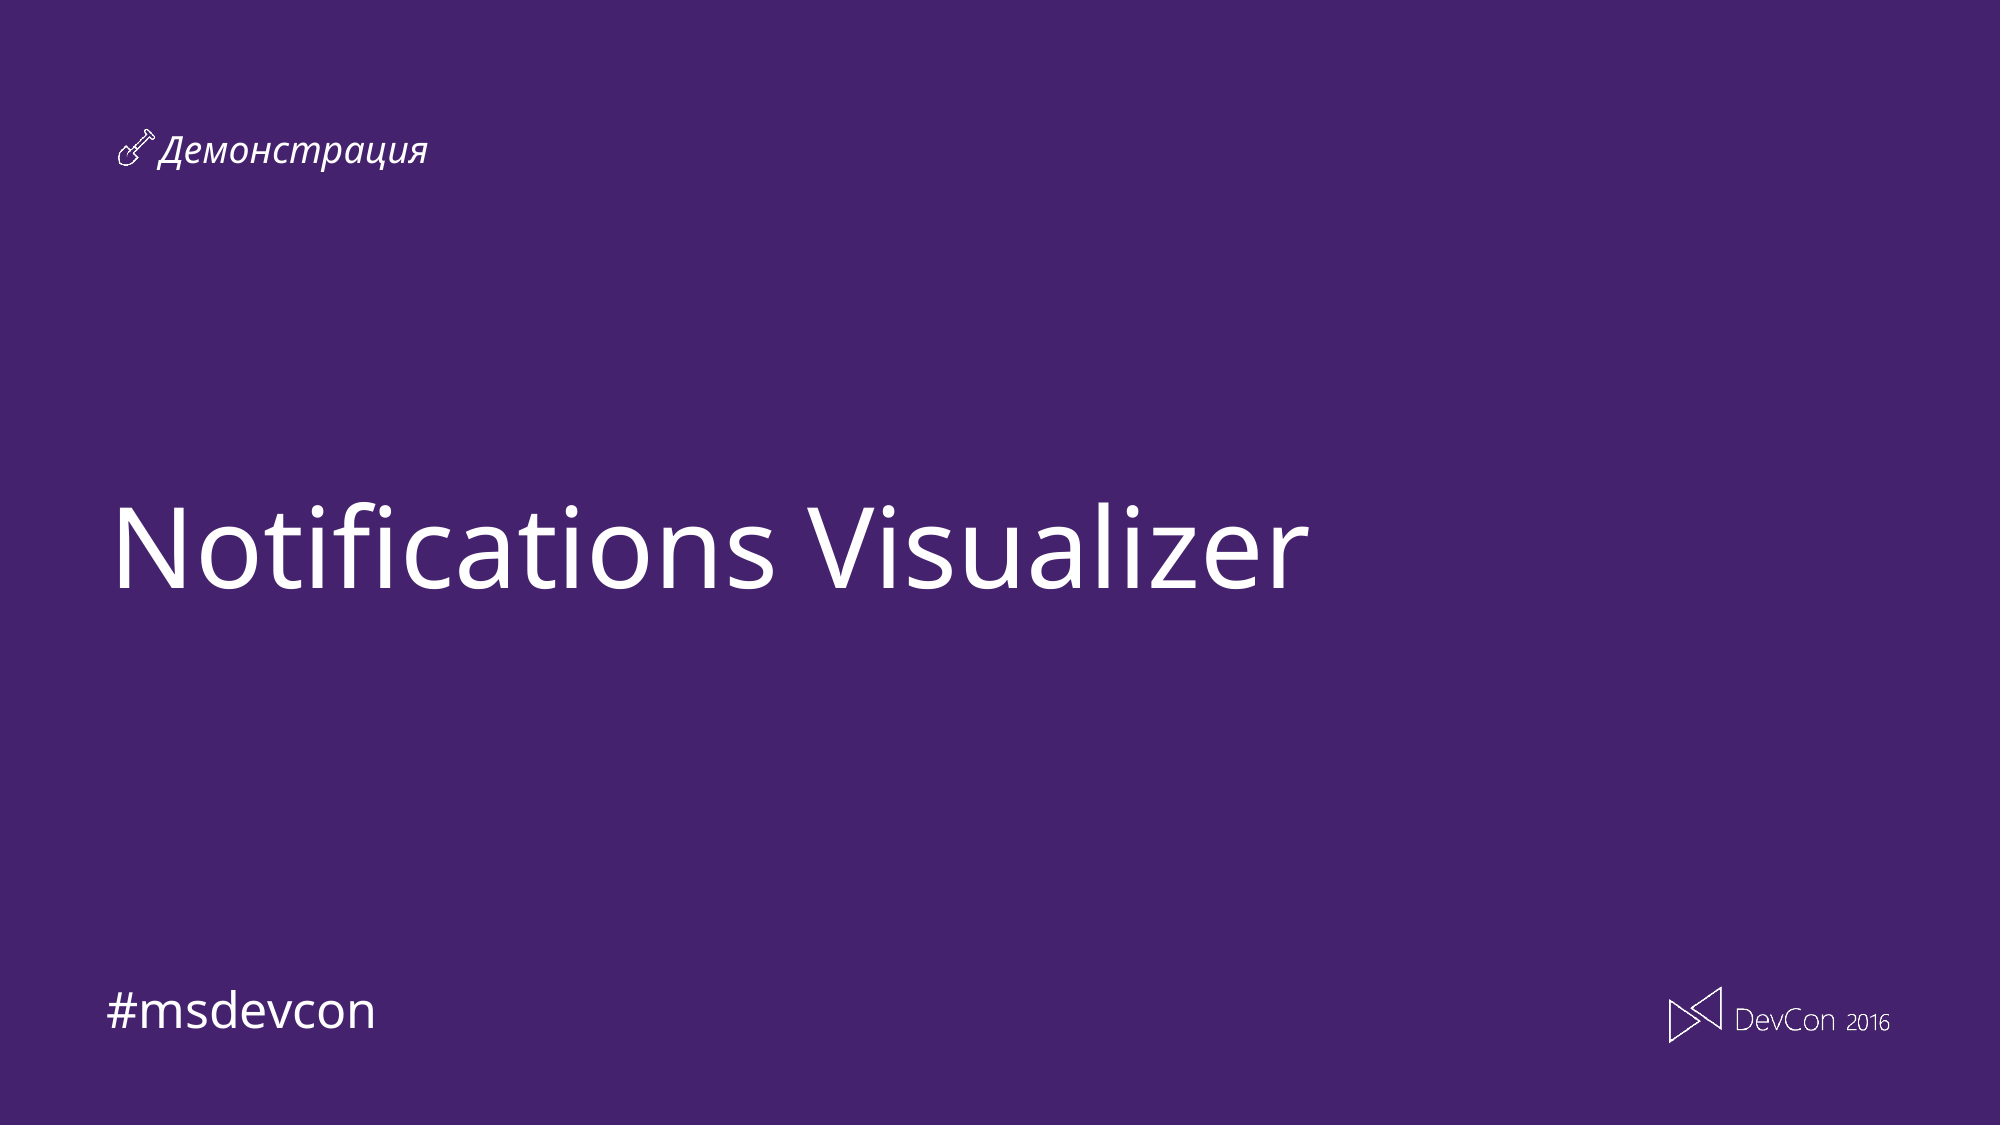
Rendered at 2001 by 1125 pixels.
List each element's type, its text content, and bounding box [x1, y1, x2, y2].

picture [1649, 964, 1909, 1061]
picture [109, 120, 163, 174]
title Notifications Visualizer [109, 236, 1705, 621]
